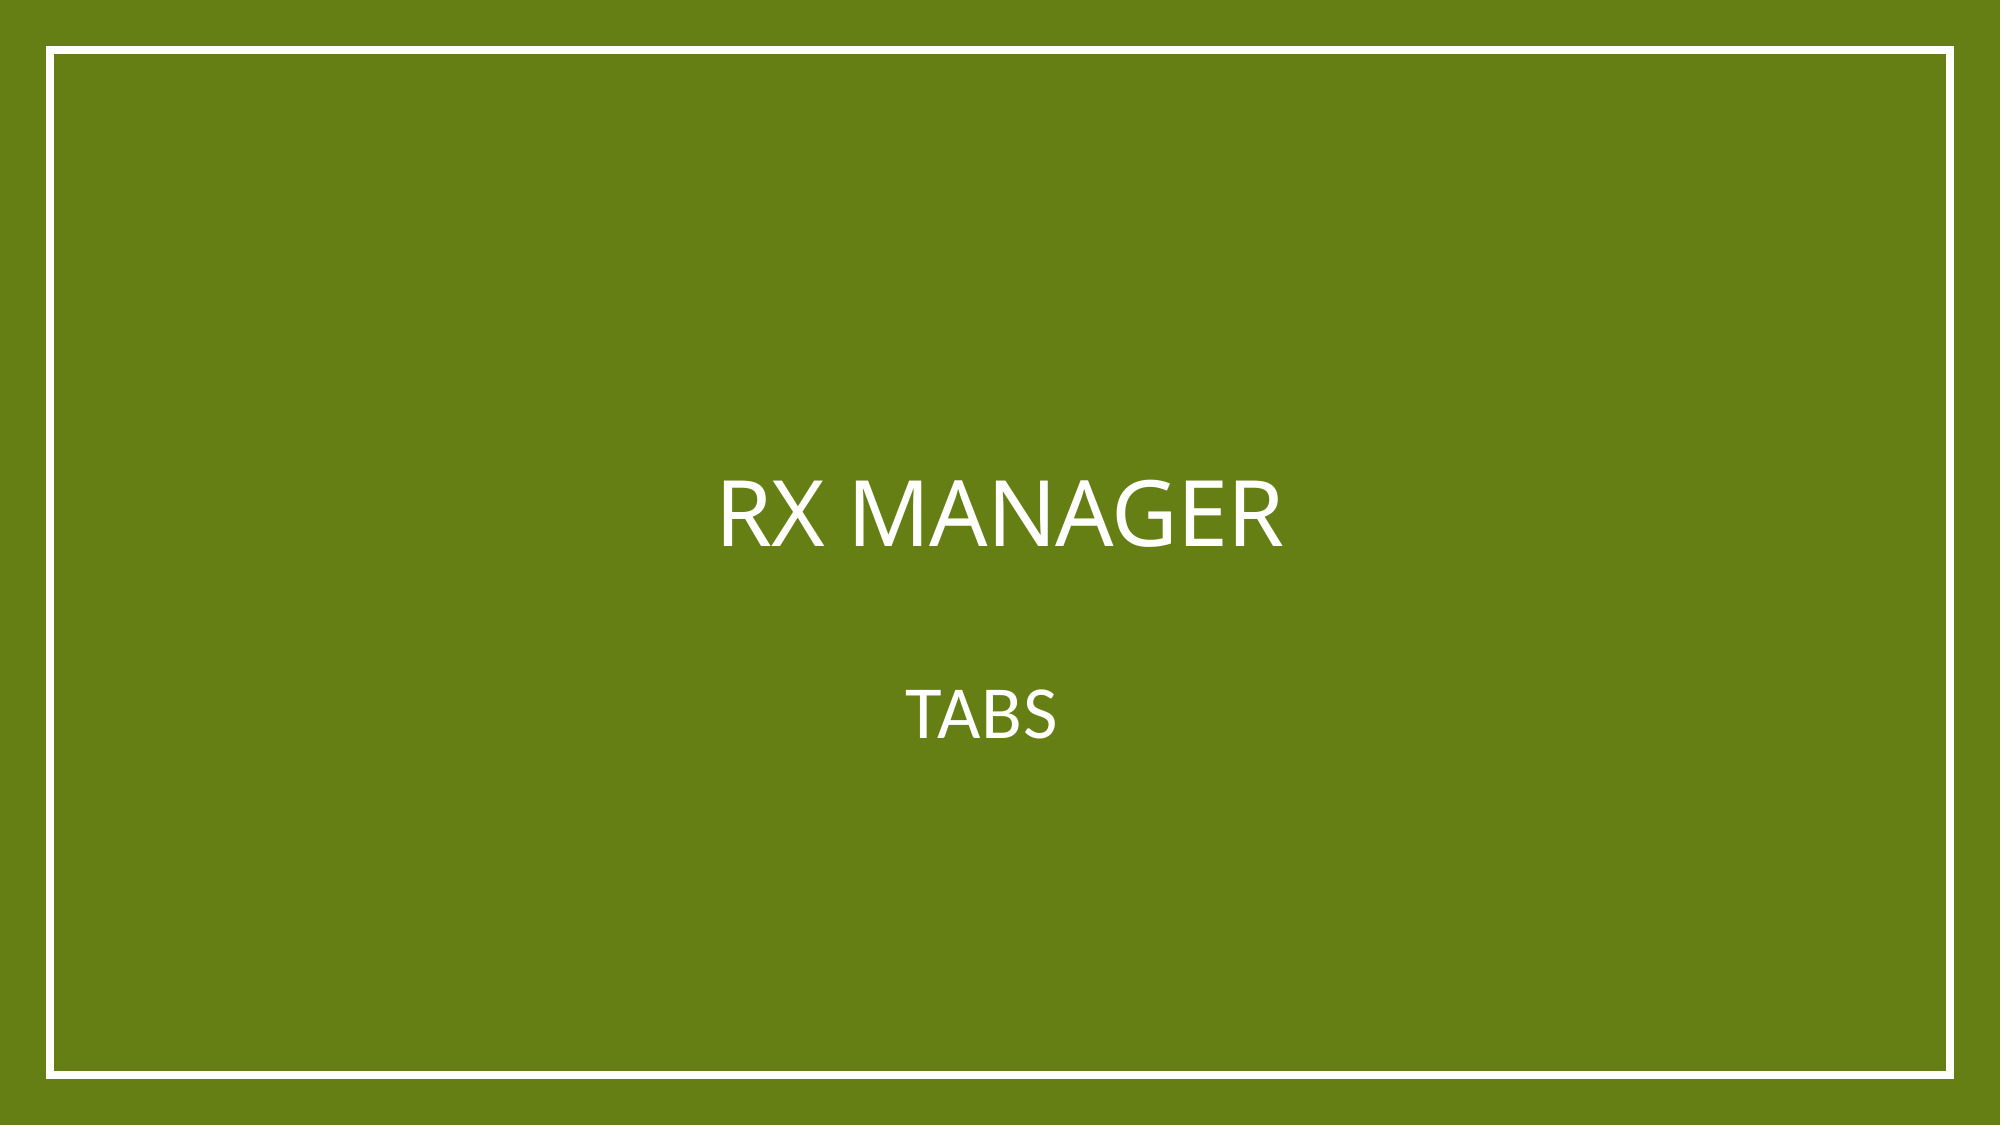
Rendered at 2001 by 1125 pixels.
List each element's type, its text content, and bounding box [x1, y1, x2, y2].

title rx Manager [137, 291, 1863, 666]
list tABS [137, 666, 1863, 817]
